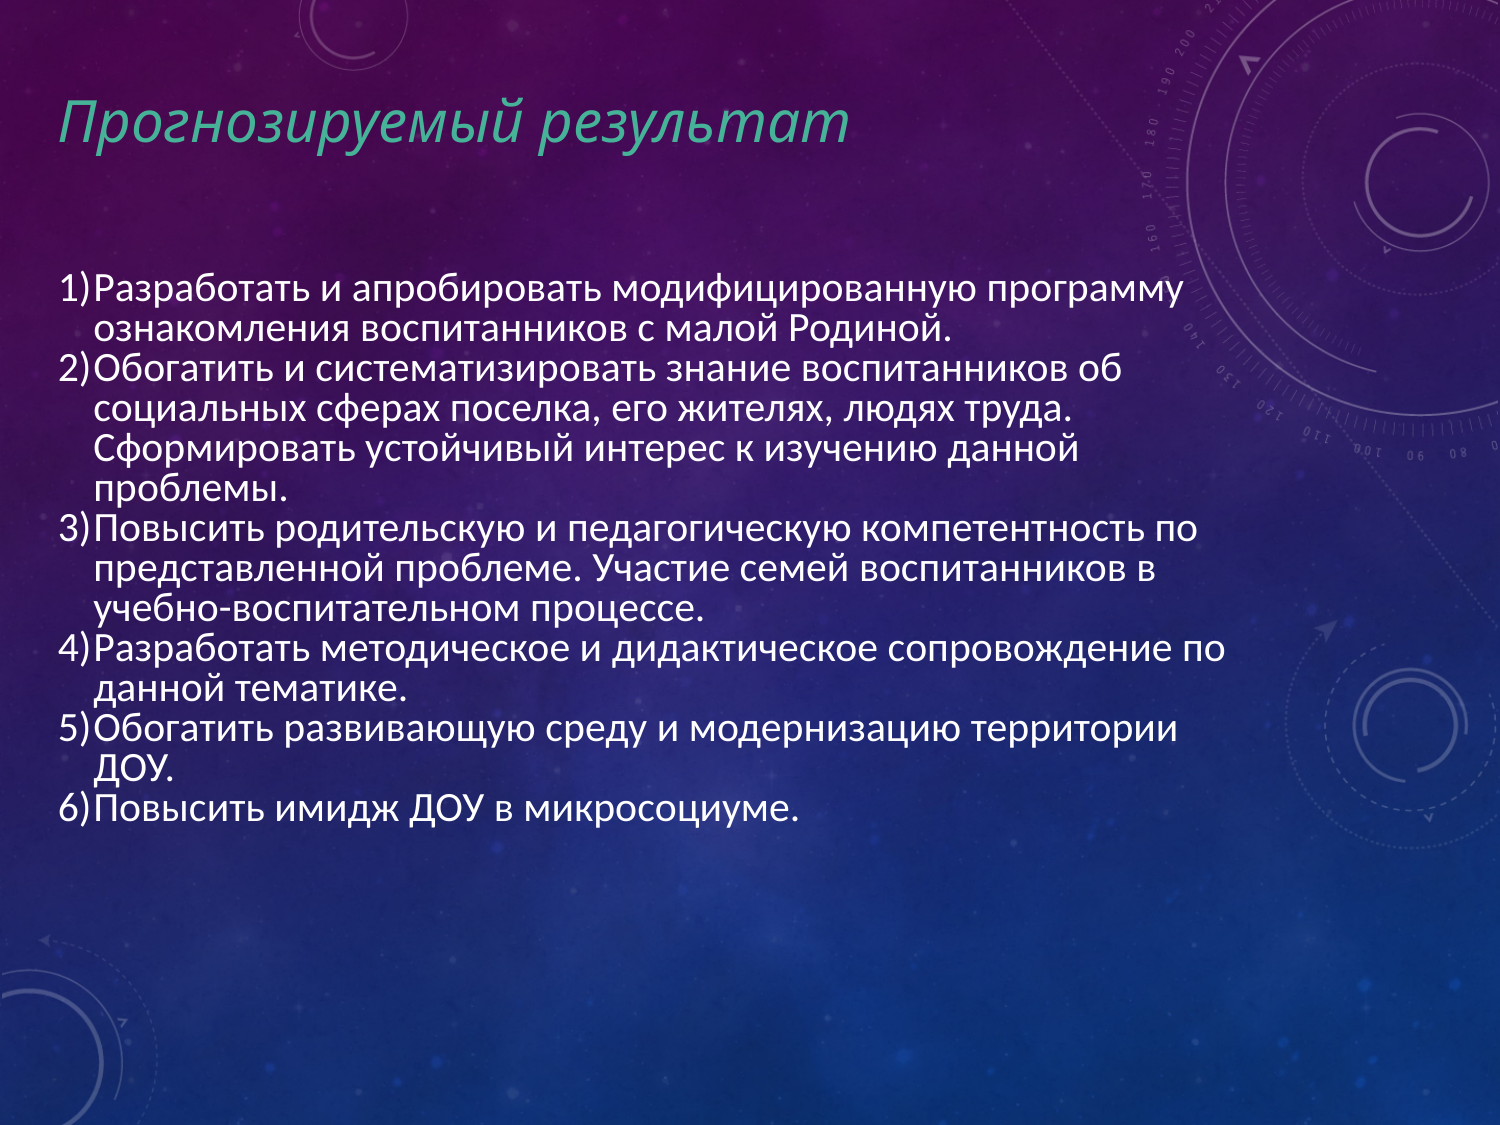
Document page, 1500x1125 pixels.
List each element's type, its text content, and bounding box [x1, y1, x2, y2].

picture [0, 0, 1500, 1125]
text_box Разработать и апробировать модифицированную программу ознакомления воспитанников с малой Родиной. Обогатить и систематизировать знание воспитанников об социальных сферах поселка, его жителях, людях труда. Сформировать устойчивый интерес к изучению данной проблемы. Повысить родительскую и педагогическую компетентность по представленной проблеме. Участие семей воспитанников в учебно-воспитательном процессе. Разработать методическое и дидактическое сопровождение по данной тематике. Обогатить развивающую среду и модернизацию территории ДОУ. Повысить имидж ДОУ в микросоциуме. [43, 262, 1255, 1000]
text_box Прогнозируемый результат [43, 0, 1319, 239]
